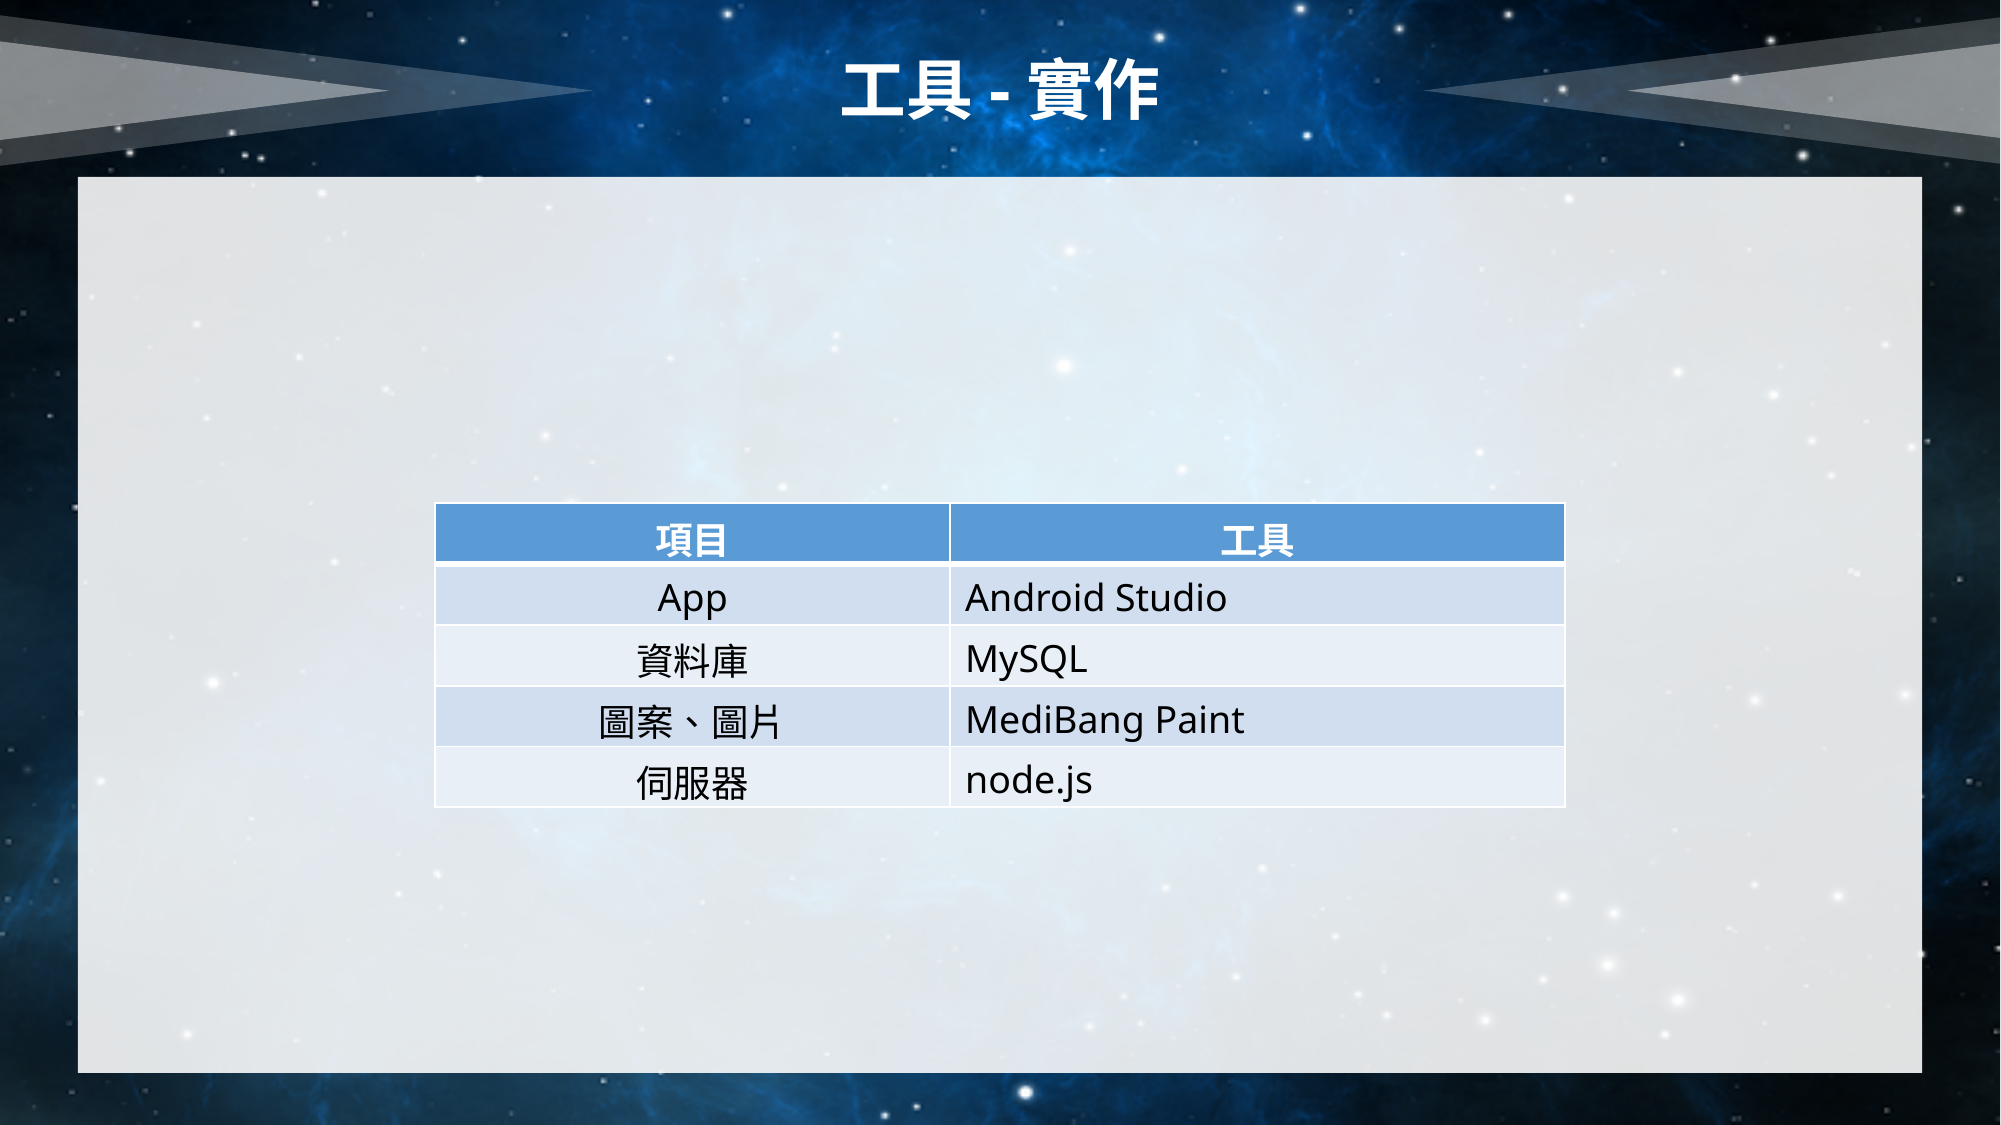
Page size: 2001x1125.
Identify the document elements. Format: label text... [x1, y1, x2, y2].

table_cell 伺服器 [436, 747, 949, 806]
table_cell MediBang Paint [951, 687, 1564, 746]
table_header 項目 [436, 504, 949, 561]
picture [0, 0, 2001, 1125]
table_cell node.js [951, 747, 1564, 806]
table_cell App [436, 567, 949, 624]
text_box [0, 14, 594, 167]
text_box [1422, 14, 2000, 167]
text_box [77, 176, 1923, 1073]
table_cell Android Studio [951, 567, 1564, 624]
table_header 工具 [951, 504, 1564, 561]
text_box 工具-實作 [825, 40, 1175, 136]
table_cell 資料庫 [436, 626, 949, 685]
table_cell 圖案、圖片 [436, 687, 949, 746]
table_cell MySQL [951, 626, 1564, 685]
